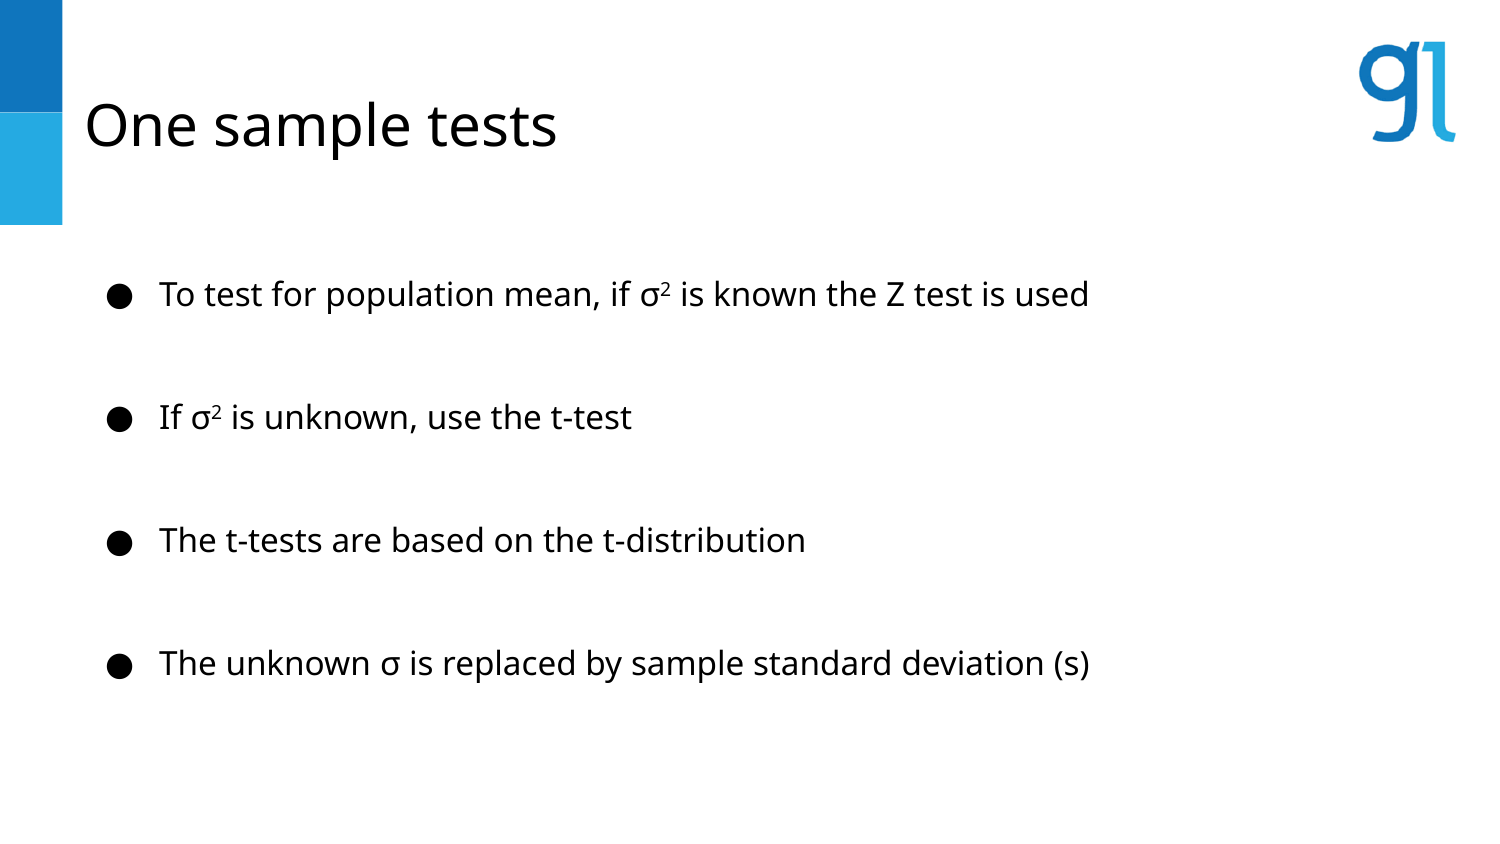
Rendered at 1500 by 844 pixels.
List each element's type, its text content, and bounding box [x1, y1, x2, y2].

title One sample tests [69, 72, 1175, 167]
picture [1331, 17, 1482, 167]
list To test for population mean, if σ2 is known the Z test is used If σ2 is unknown, use the t-test The t-tests are based on the t-distribution The unknown σ is replaced by sample standard deviation (s) [69, 257, 1448, 640]
